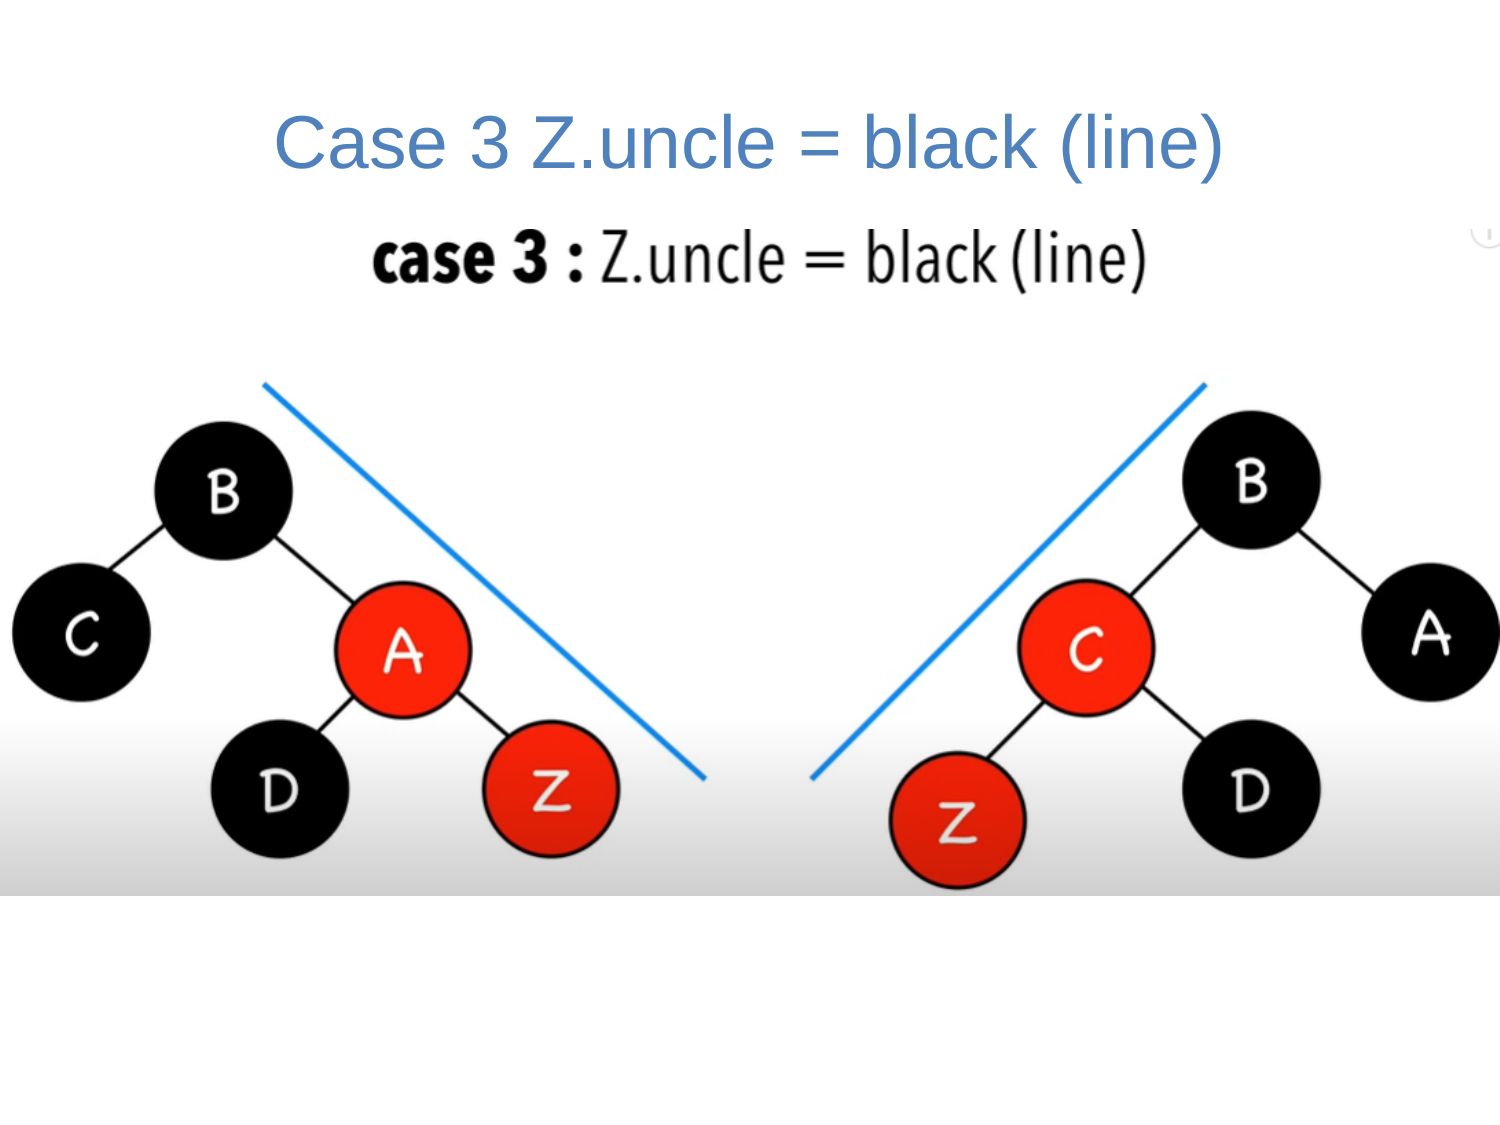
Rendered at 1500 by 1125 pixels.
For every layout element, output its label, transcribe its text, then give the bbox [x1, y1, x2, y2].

title Case 3 Z.uncle = black (line) [75, 45, 1425, 228]
picture [0, 229, 1500, 896]
